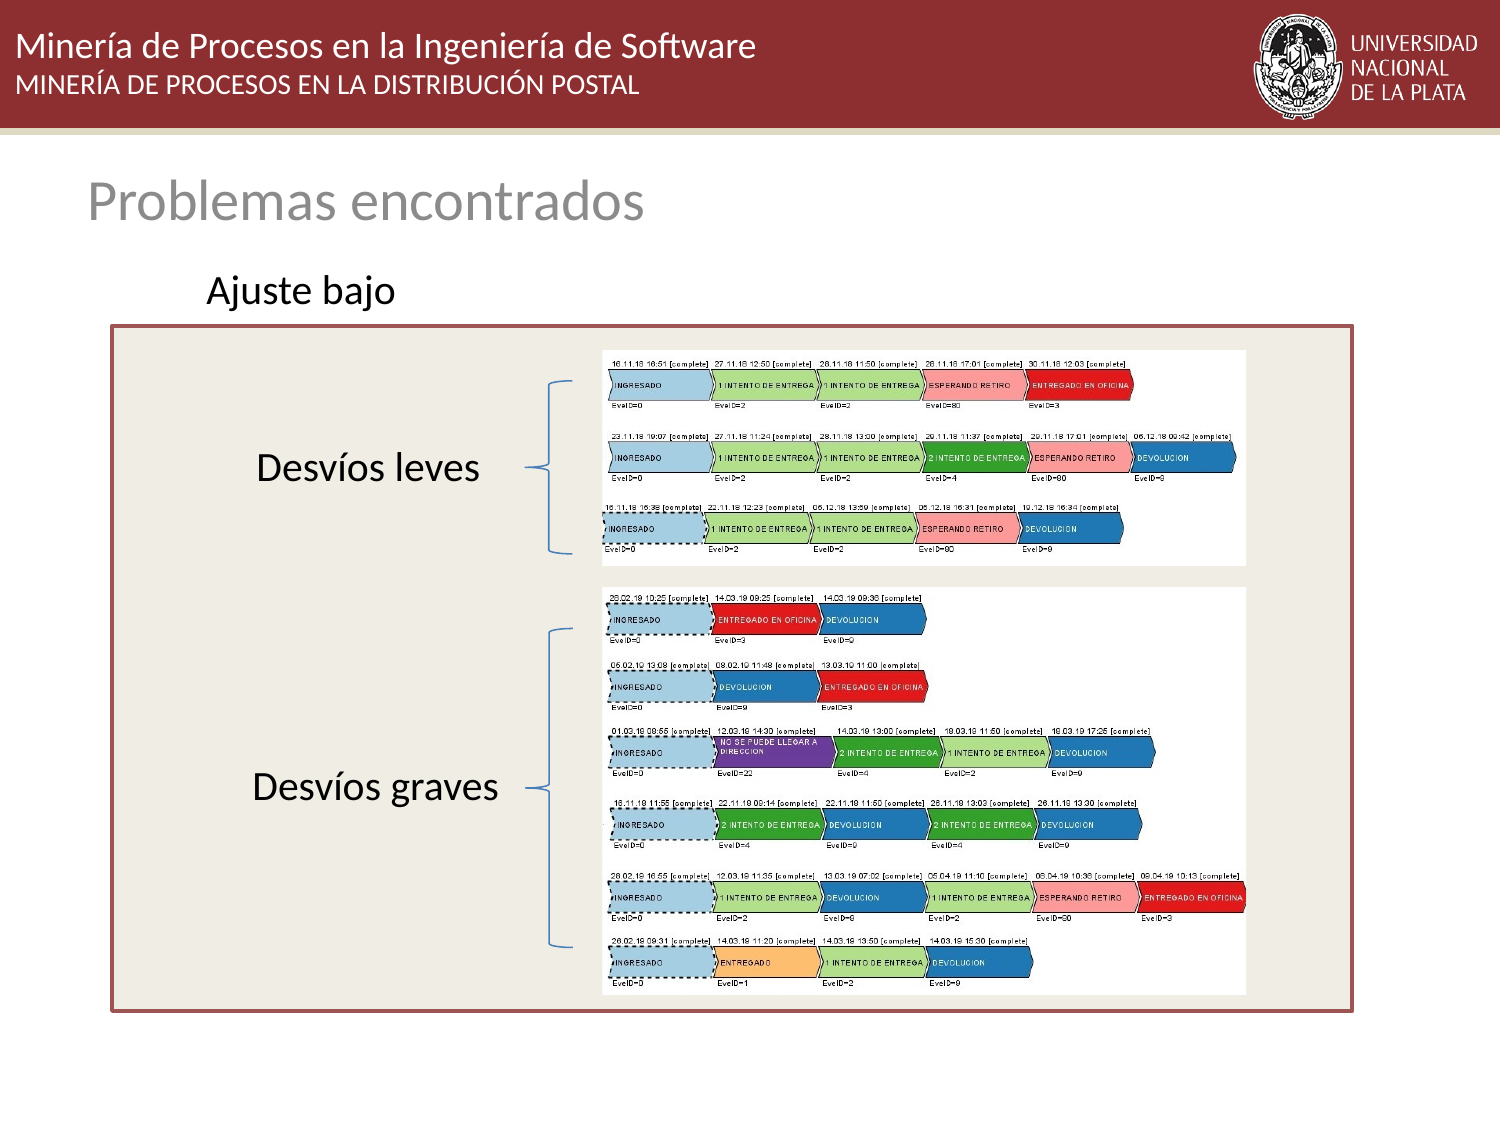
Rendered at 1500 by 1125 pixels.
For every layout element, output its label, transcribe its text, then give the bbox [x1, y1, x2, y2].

text_box [524, 627, 573, 949]
picture [602, 350, 1247, 567]
text_box Ajuste bajo [53, 255, 550, 325]
text_box [0, 128, 1238, 133]
text_box Problemas encontrados [5, 154, 727, 268]
text_box Minería de Procesos en la Ingeniería de Software MINERÍA DE PROCESOS EN LA DISTRIBUCIÓN POSTAL [0, 0, 1500, 128]
text_box Desvíos leves [187, 432, 547, 501]
text_box [524, 380, 573, 555]
text_box Desvíos graves [194, 751, 548, 820]
text_box [1478, 128, 1500, 133]
picture [1239, 6, 1477, 126]
text_box [110, 324, 1354, 1013]
picture [602, 587, 1247, 996]
